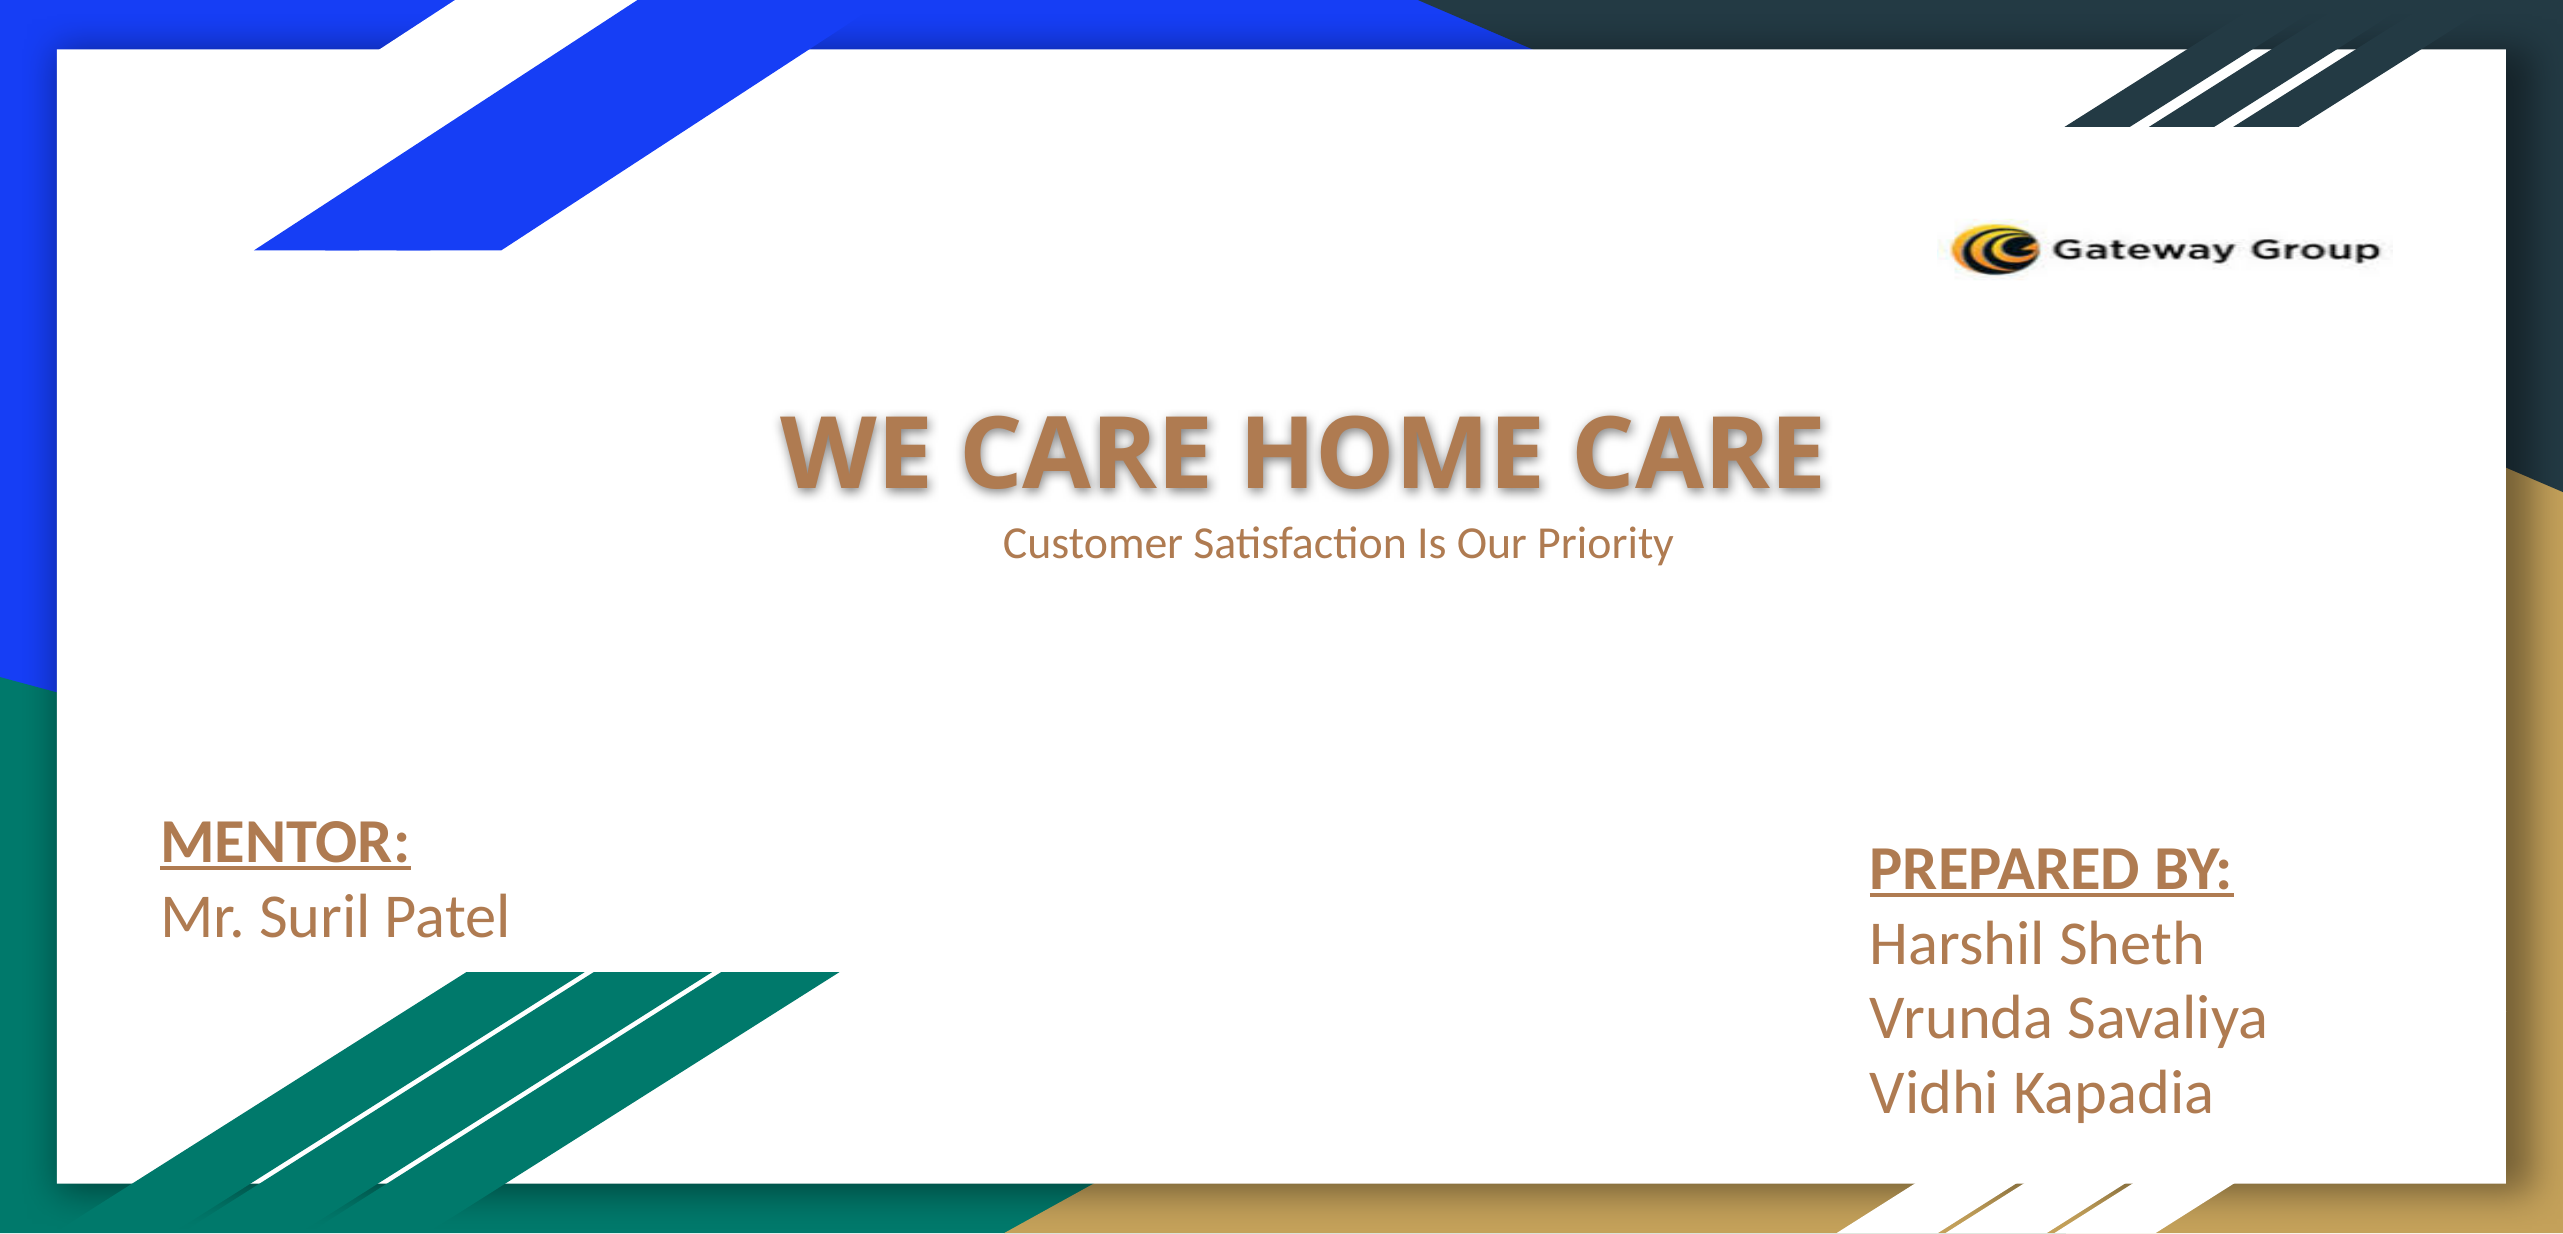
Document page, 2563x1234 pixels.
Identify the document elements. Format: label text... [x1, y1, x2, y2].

picture [1937, 127, 2393, 381]
subtitle Customer Satisfaction Is Our Priority [530, 491, 2033, 617]
subtitle MENTOR: Mr. Suril Patel [145, 784, 627, 990]
title WE CARE HOME CARE [515, 186, 2250, 711]
subtitle PREPARED BY: Harshil Sheth Vrunda Savaliya Vidhi Kapadia [1854, 811, 2476, 1065]
